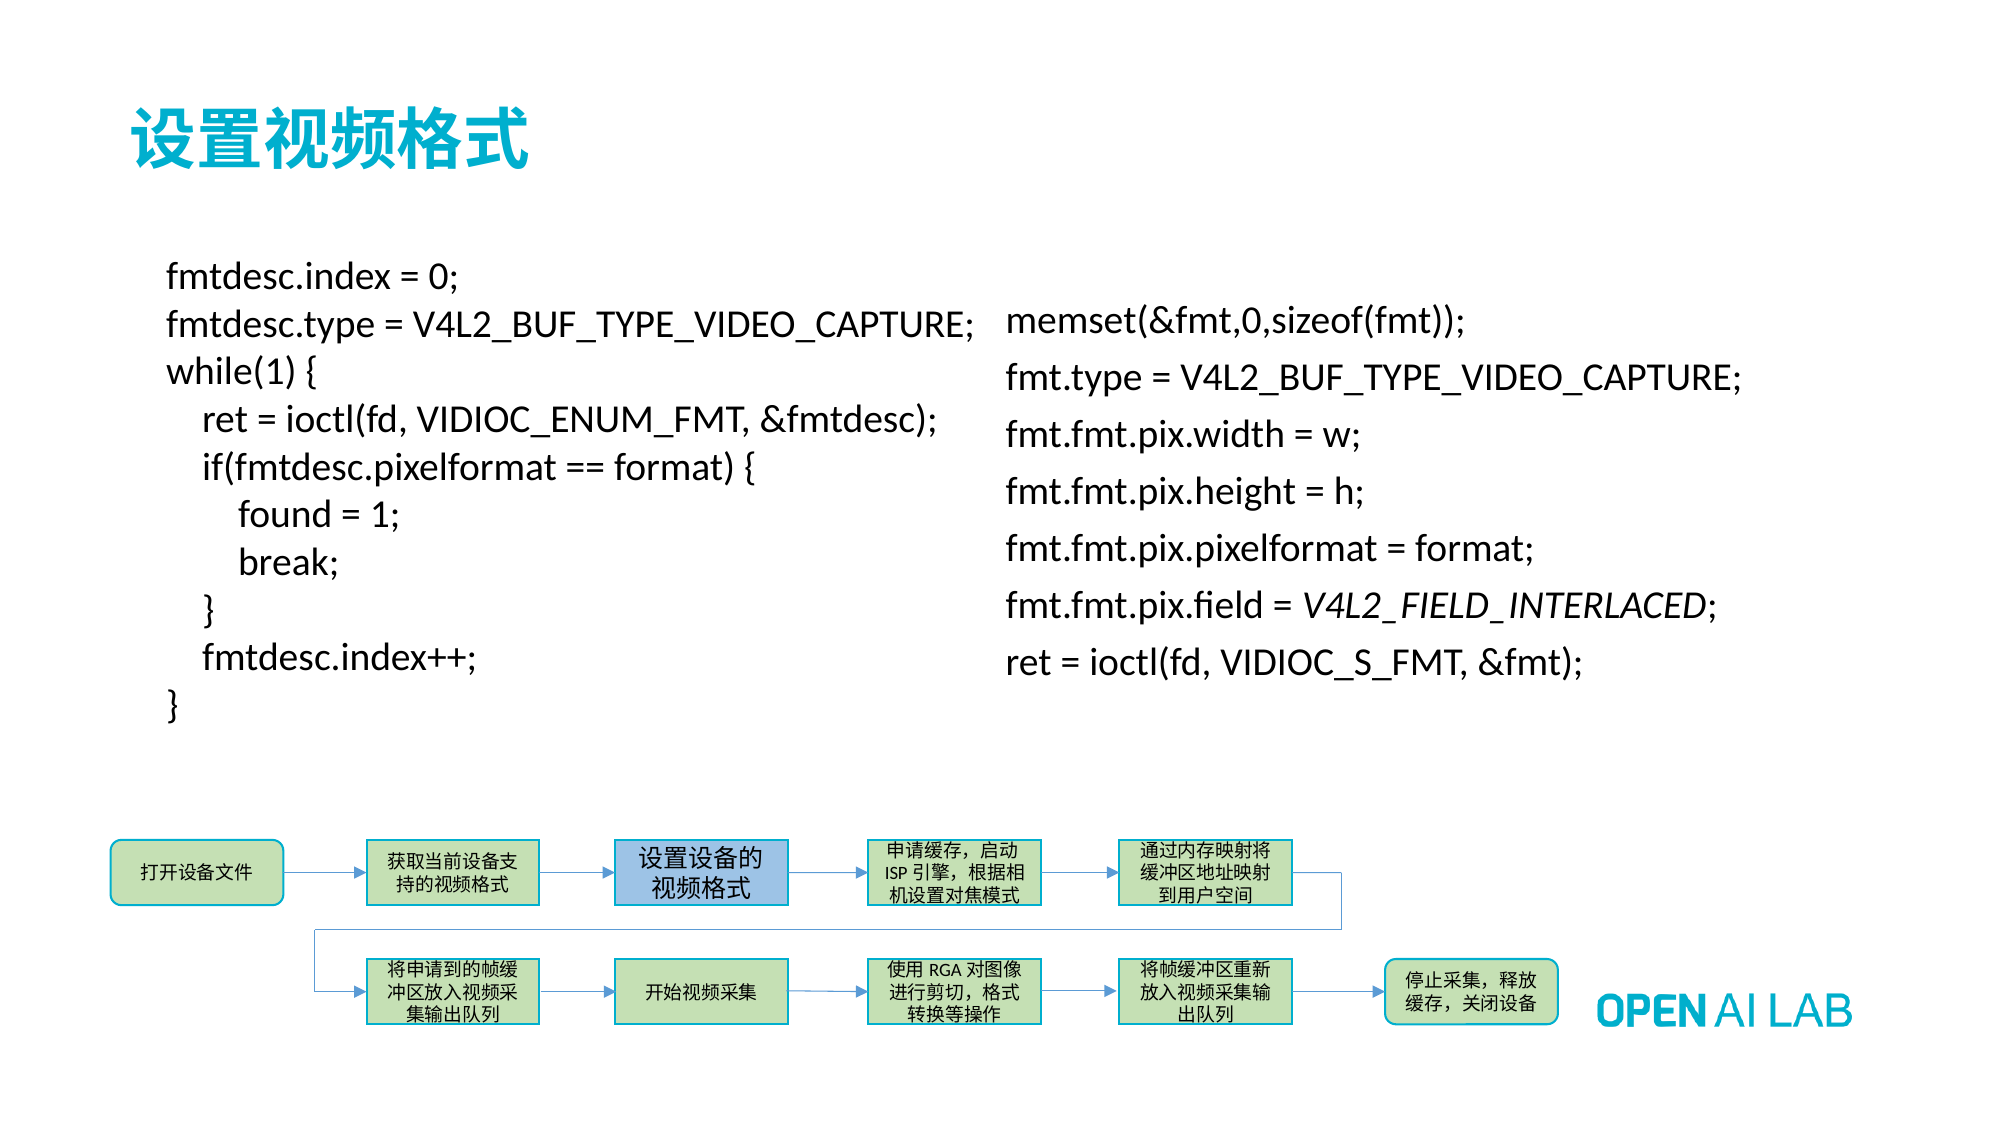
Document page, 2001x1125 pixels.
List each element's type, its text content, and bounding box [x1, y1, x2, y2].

text_box memset(&fmt,0,sizeof(fmt)); fmt.type = V4L2_BUF_TYPE_VIDEO_CAPTURE; fmt.fmt.pix.width = w; fmt.fmt.pix.height = h; fmt.fmt.pix.pixelformat = format; fmt.fmt.pix.field = V4L2_FIELD_INTERLACED; ret = ioctl(fd, VIDIOC_S_FMT, &fmt); [954, 277, 1955, 691]
title 设置视频格式 [115, 49, 1840, 234]
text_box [110, 839, 1558, 1025]
picture [1515, 958, 1890, 1061]
list fmtdesc.index = 0; fmtdesc.type = V4L2_BUF_TYPE_VIDEO_CAPTURE; while(1) { ret = ioctl(fd, VIDIOC_ENUM_FMT, &fmtdesc); if(fmtdesc.pixelformat == format) { found = 1; break; } fmtdesc.index++; } [115, 244, 1000, 783]
